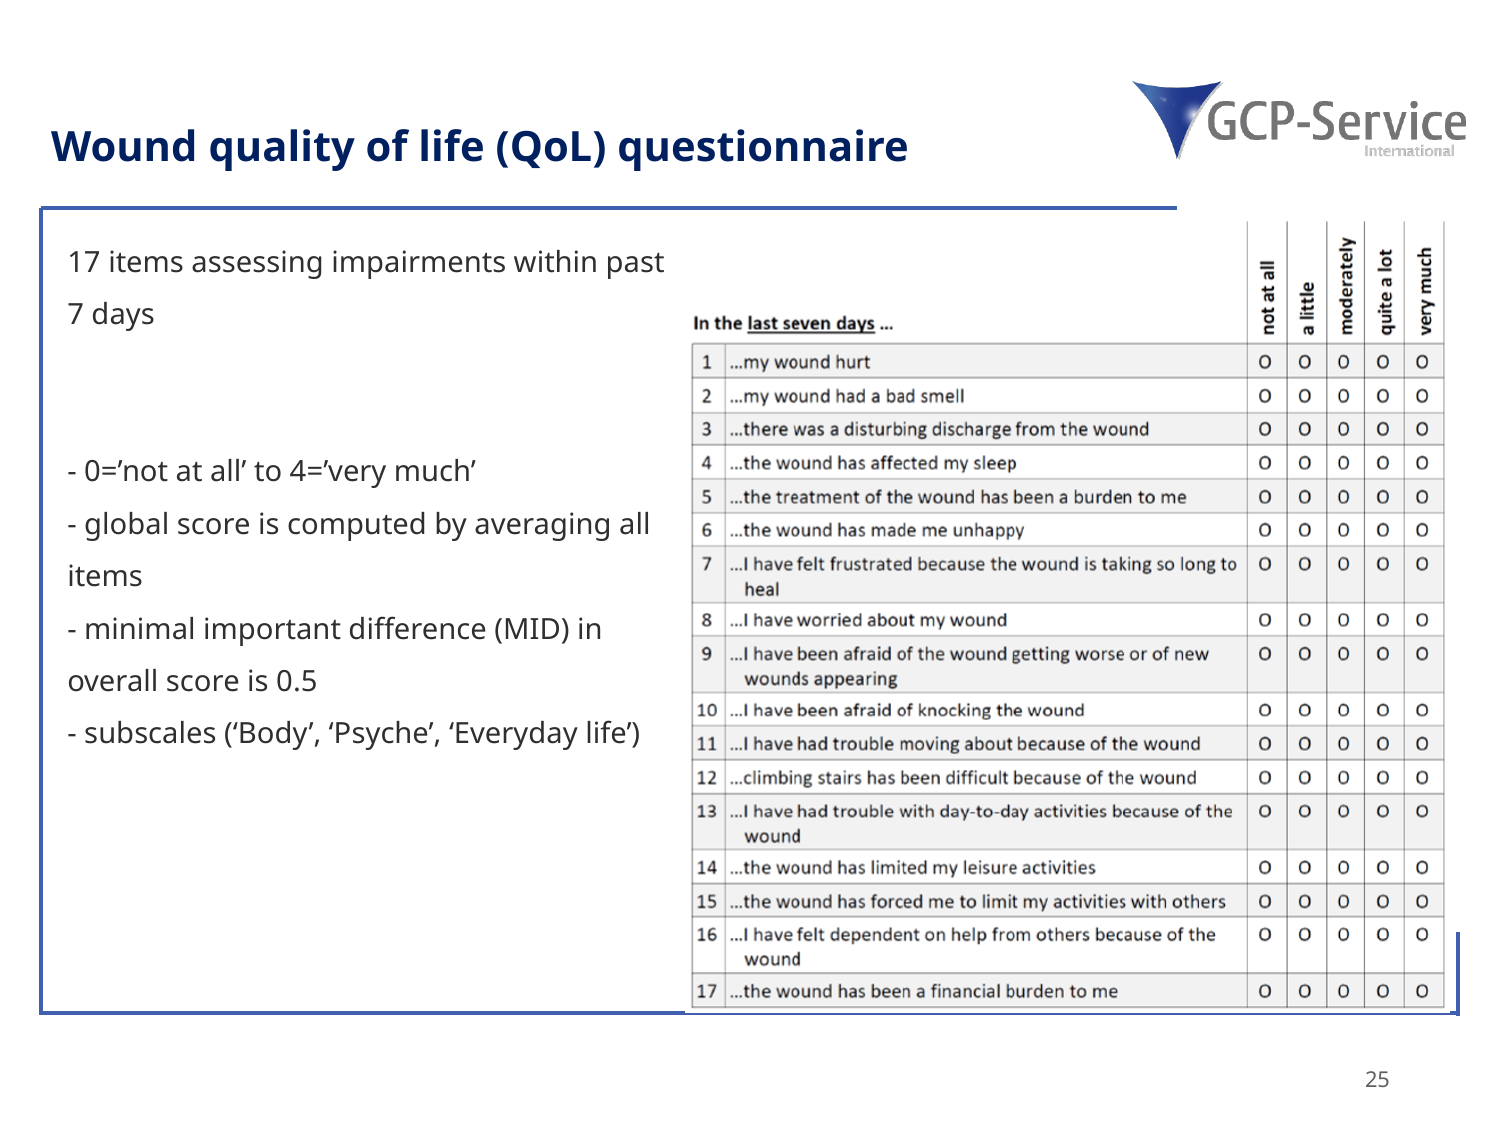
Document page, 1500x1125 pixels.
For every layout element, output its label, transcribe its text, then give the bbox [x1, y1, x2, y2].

text_box Wound quality of life (QoL) questionnaire [36, 91, 1269, 178]
slide_number 25 [1067, 1050, 1405, 1111]
subtitle 17 items assessing impairments within past 7 days - 0=’not at all’ to 4=’very much’ - global score is computed by averaging all items - minimal important difference (MID) in overall score is 0.5 - subscales (‘Body’, ‘Psyche’, ‘Everyday life’) [52, 217, 686, 1014]
picture [1132, 81, 1466, 160]
picture [685, 215, 1450, 1013]
